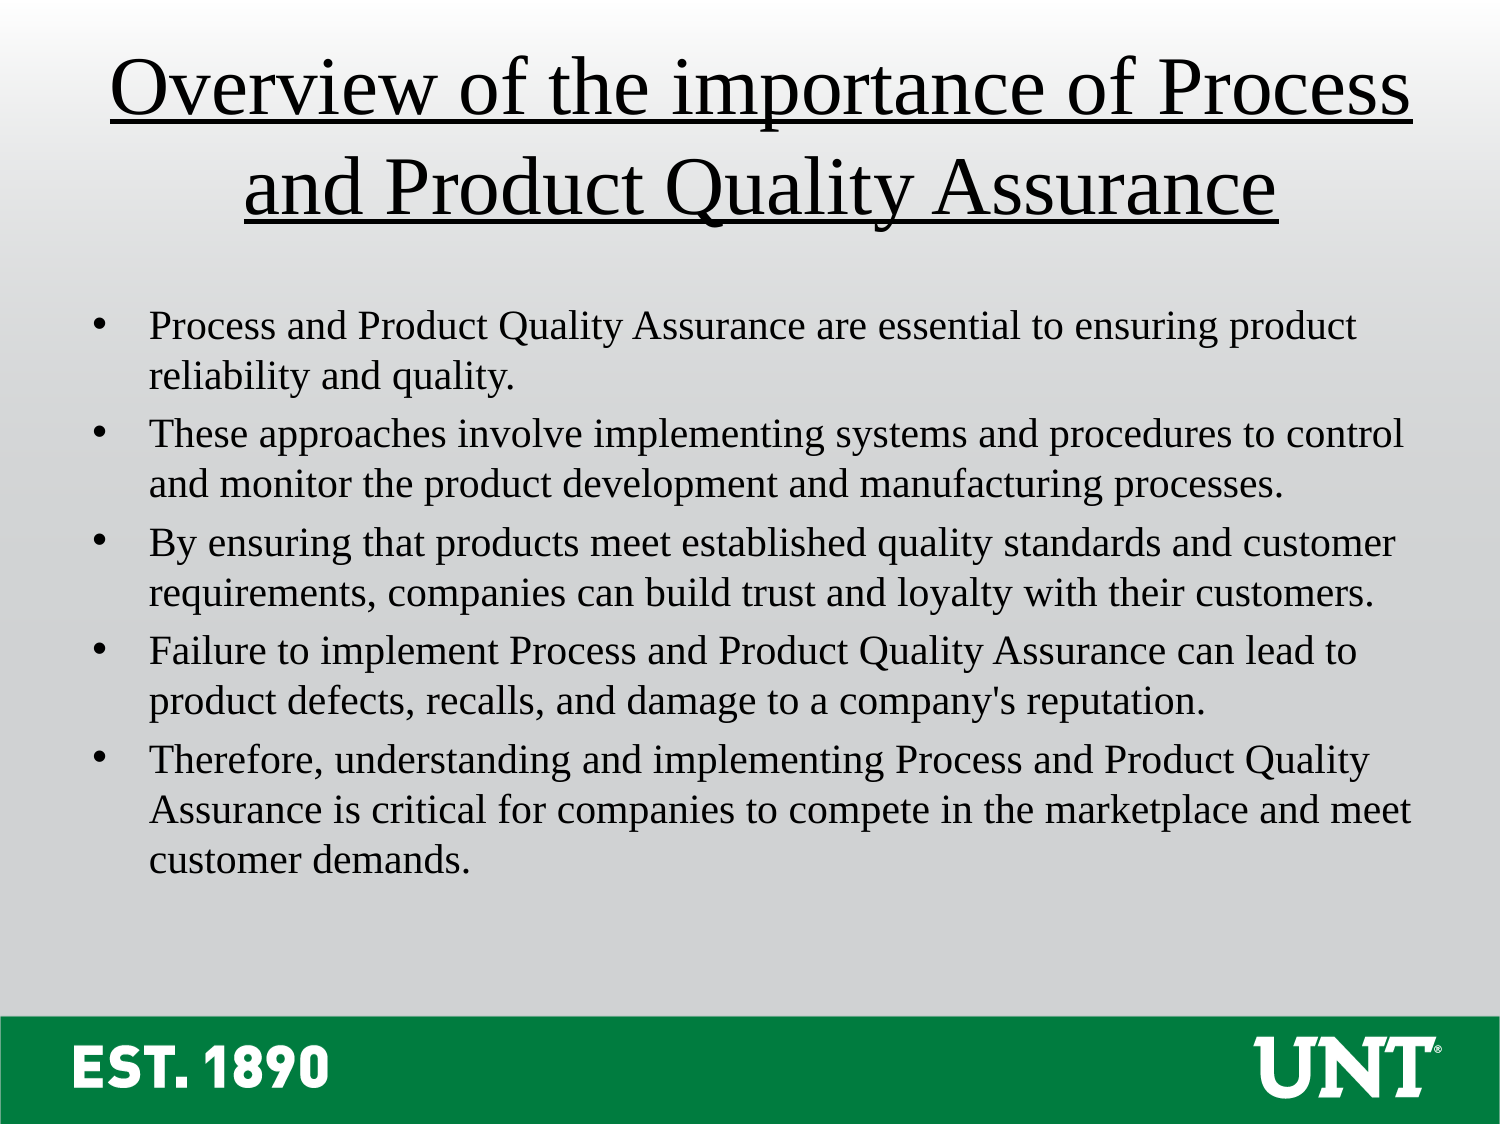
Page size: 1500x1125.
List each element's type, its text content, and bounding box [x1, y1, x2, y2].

list Overview of the importance of Process and Product Quality Assurance Process and Product Quality Assurance are essential to ensuring product reliability and quality. These approaches involve implementing systems and procedures to control and monitor the product development and manufacturing processes. By ensuring that products meet established quality standards and customer requirements, companies can build trust and loyalty with their customers. Failure to implement Process and Product Quality Assurance can lead to product defects, recalls, and damage to a company's reputation. Therefore, understanding and implementing Process and Product Quality Assurance is critical for companies to compete in the marketplace and meet customer demands. [77, 23, 1446, 931]
picture [0, 0, 1500, 1125]
